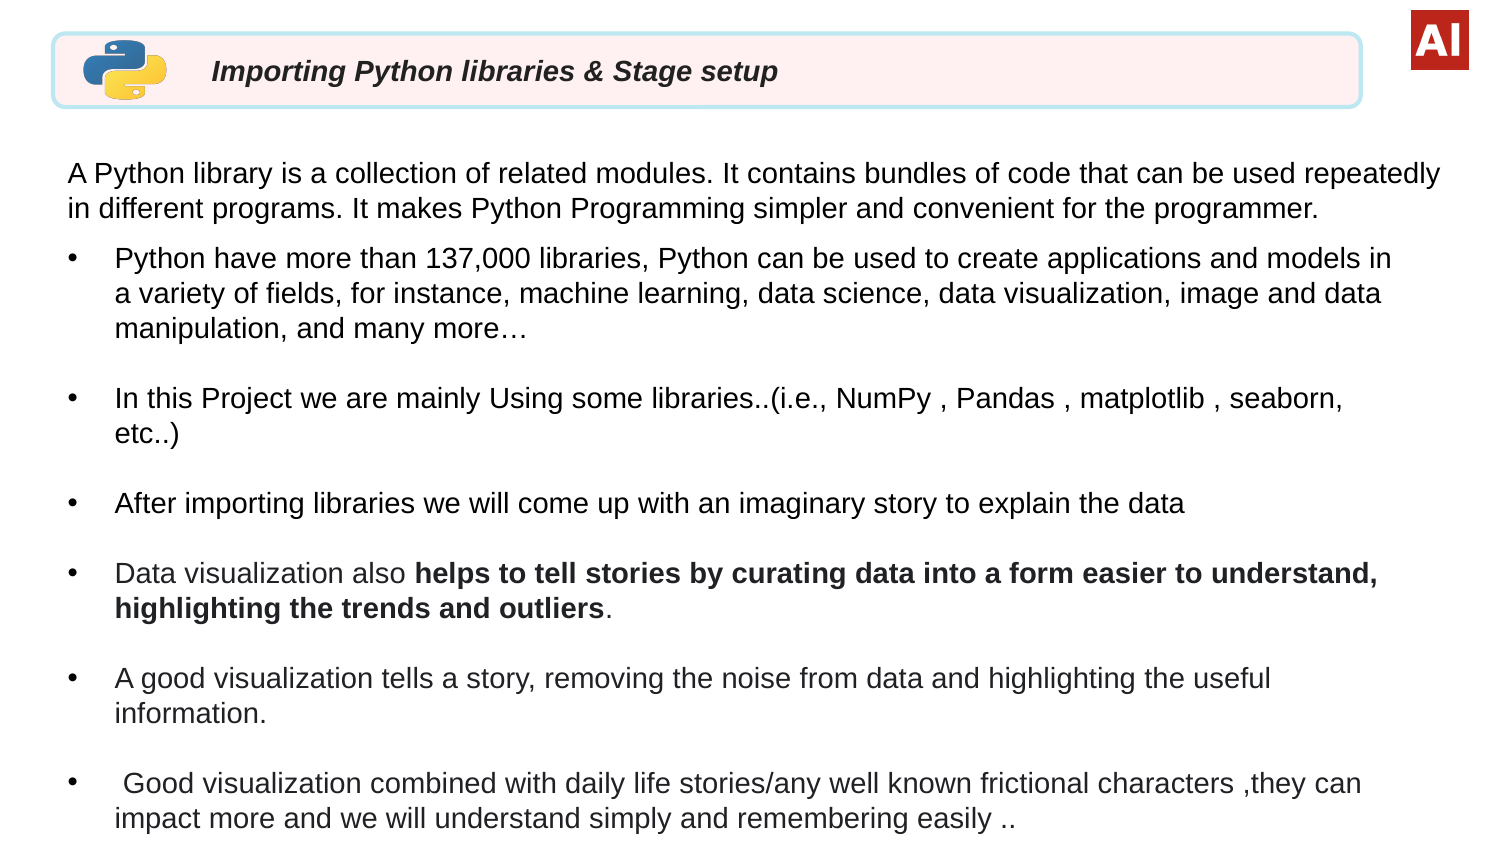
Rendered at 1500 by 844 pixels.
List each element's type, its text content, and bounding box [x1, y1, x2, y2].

text_box Python have more than 137,000 libraries, Python can be used to create applications and models in a variety of fields, for instance, machine learning, data science, data visualization, image and data manipulation, and many more… In this Project we are mainly Using some libraries..(i.e., NumPy , Pandas , matplotlib , seaborn, etc..) After importing libraries we will come up with an imaginary story to explain the data Data visualization also helps to tell stories by curating data into a form easier to understand, highlighting the trends and outliers. A good visualization tells a story, removing the noise from data and highlighting the useful information. Good visualization combined with daily life stories/any well known frictional characters ,they can impact more and we will understand simply and remembering easily .. [53, 232, 1429, 844]
picture [80, 38, 169, 102]
text_box A Python library is a collection of related modules. It contains bundles of code that can be used repeatedly in different programs. It makes Python Programming simpler and convenient for the programmer. [52, 146, 1470, 232]
text_box Importing Python libraries & Stage setup [50, 31, 1363, 110]
picture [1411, 10, 1469, 70]
